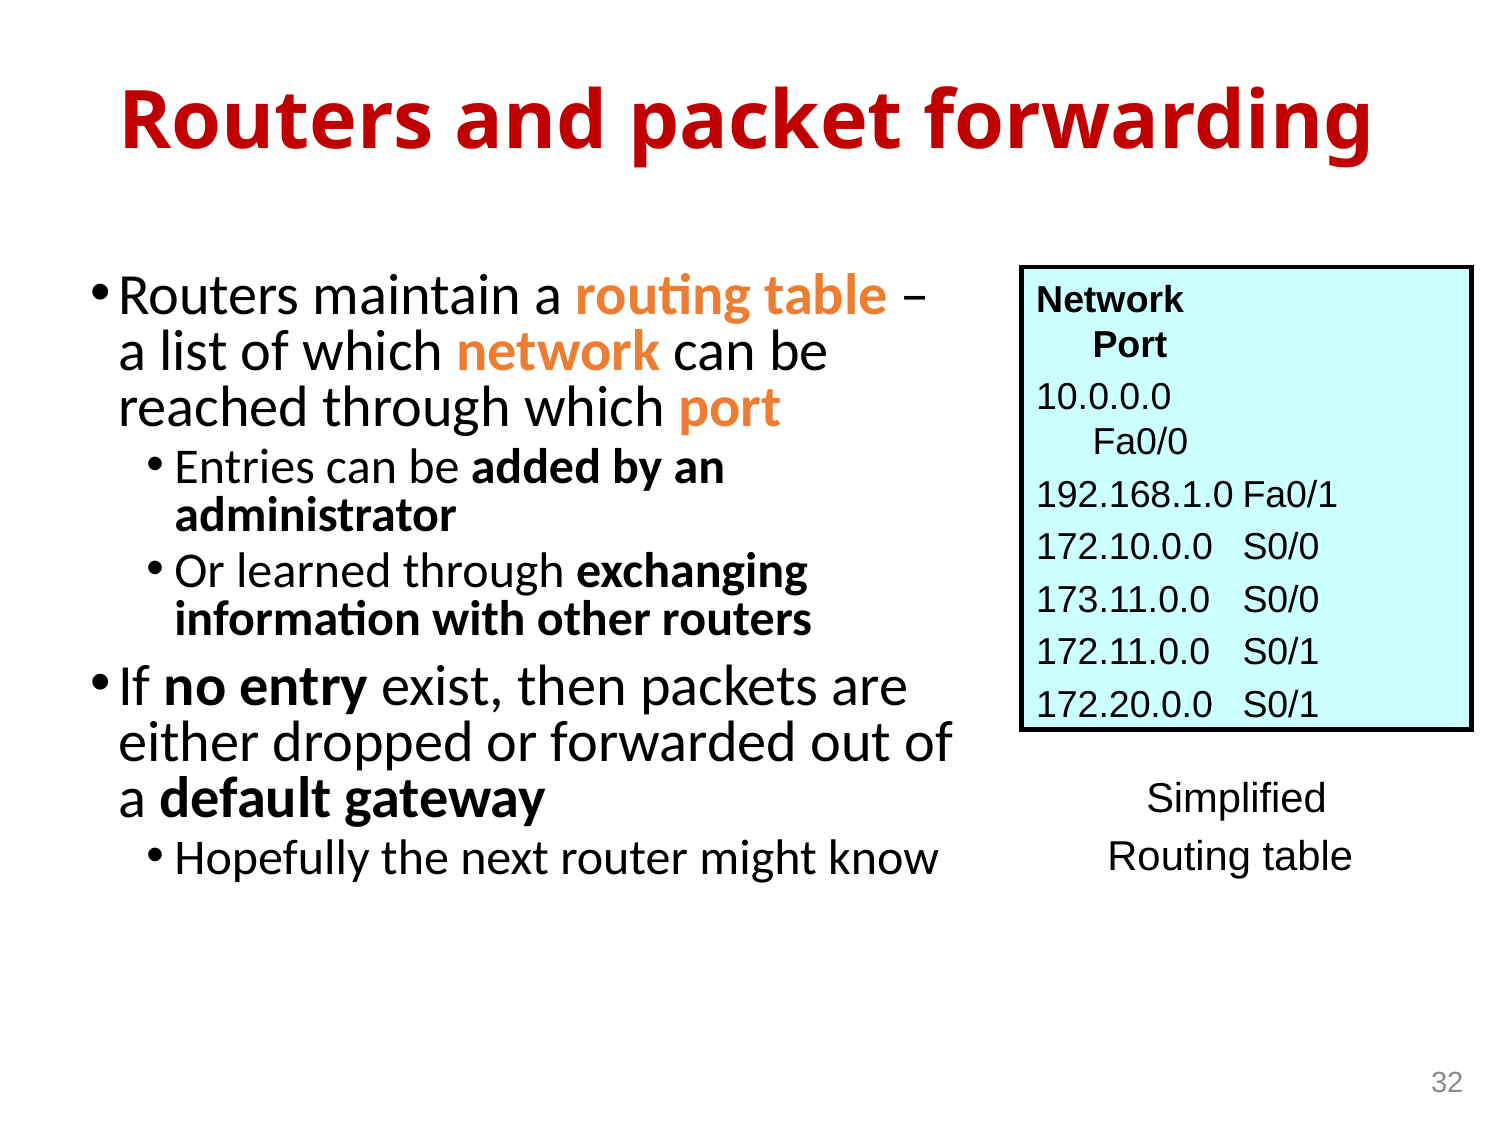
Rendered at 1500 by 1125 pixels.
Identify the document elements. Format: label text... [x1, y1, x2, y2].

slide_number 32 [1399, 1051, 1479, 1112]
title Routers and packet forwarding [103, 59, 1397, 185]
list Routers maintain a routing table – a list of which network can be reached through which port Entries can be added by an administrator Or learned through exchanging information with other routers If no entry exist, then packets are either dropped or forwarded out of a default gateway Hopefully the next router might know [75, 262, 999, 1024]
text_box Network Port 10.0.0.0 Fa0/0 192.168.1.0 Fa0/1 172.10.0.0 S0/0 173.11.0.0 S0/0 172.11.0.0 S0/1 172.20.0.0 S0/1 [1021, 267, 1472, 730]
text_box Simplified Routing table [1092, 763, 1381, 889]
